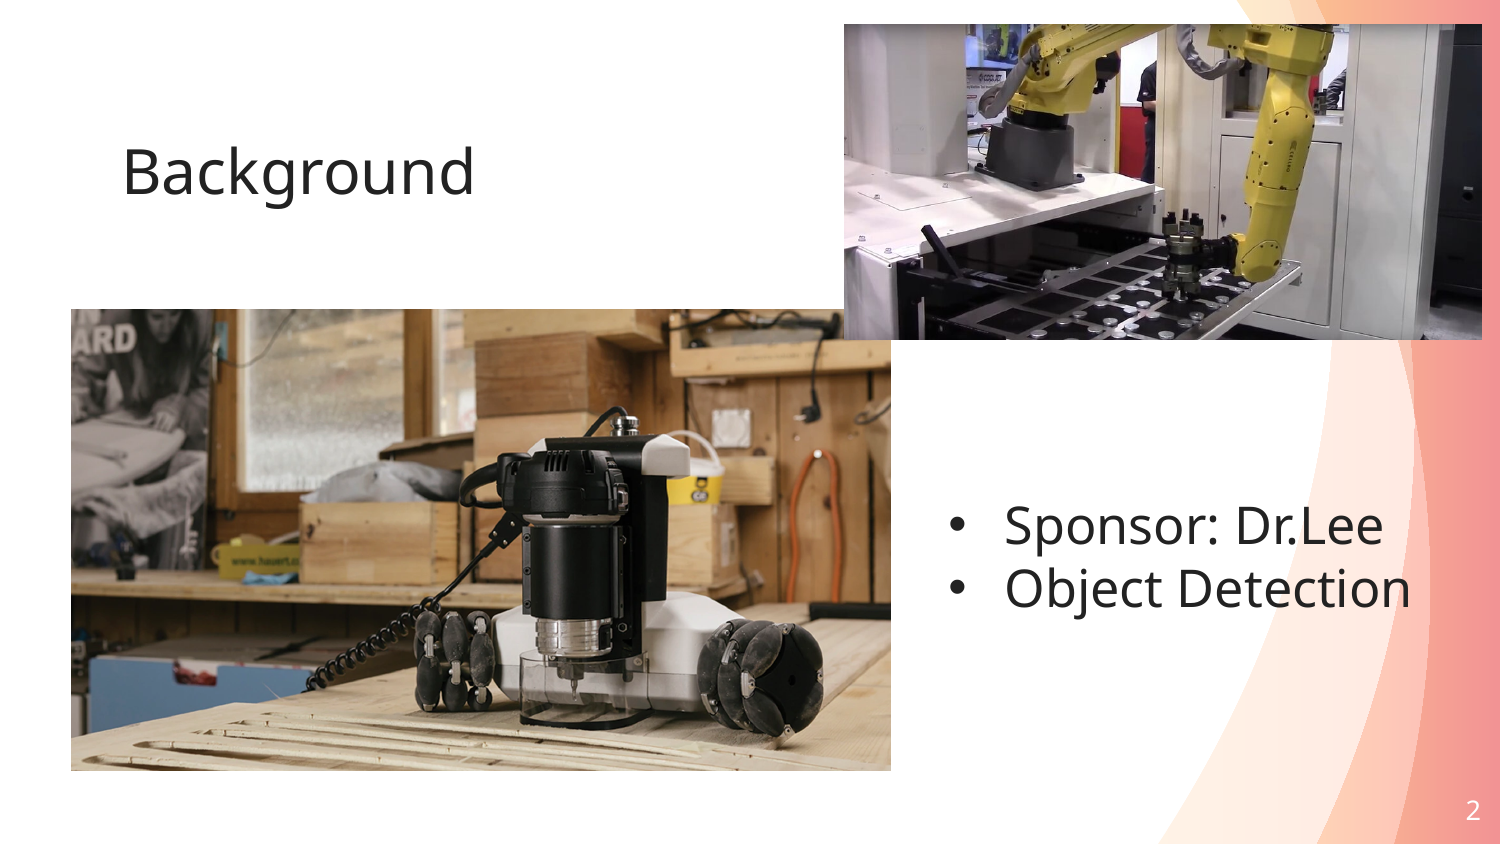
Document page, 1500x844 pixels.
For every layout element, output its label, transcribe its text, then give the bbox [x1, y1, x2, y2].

slide_number 2 [1391, 779, 1482, 844]
text_box Sponsor: Dr.Lee Object Detection [948, 552, 1500, 618]
picture [71, 24, 1482, 771]
title Background [121, 84, 839, 207]
